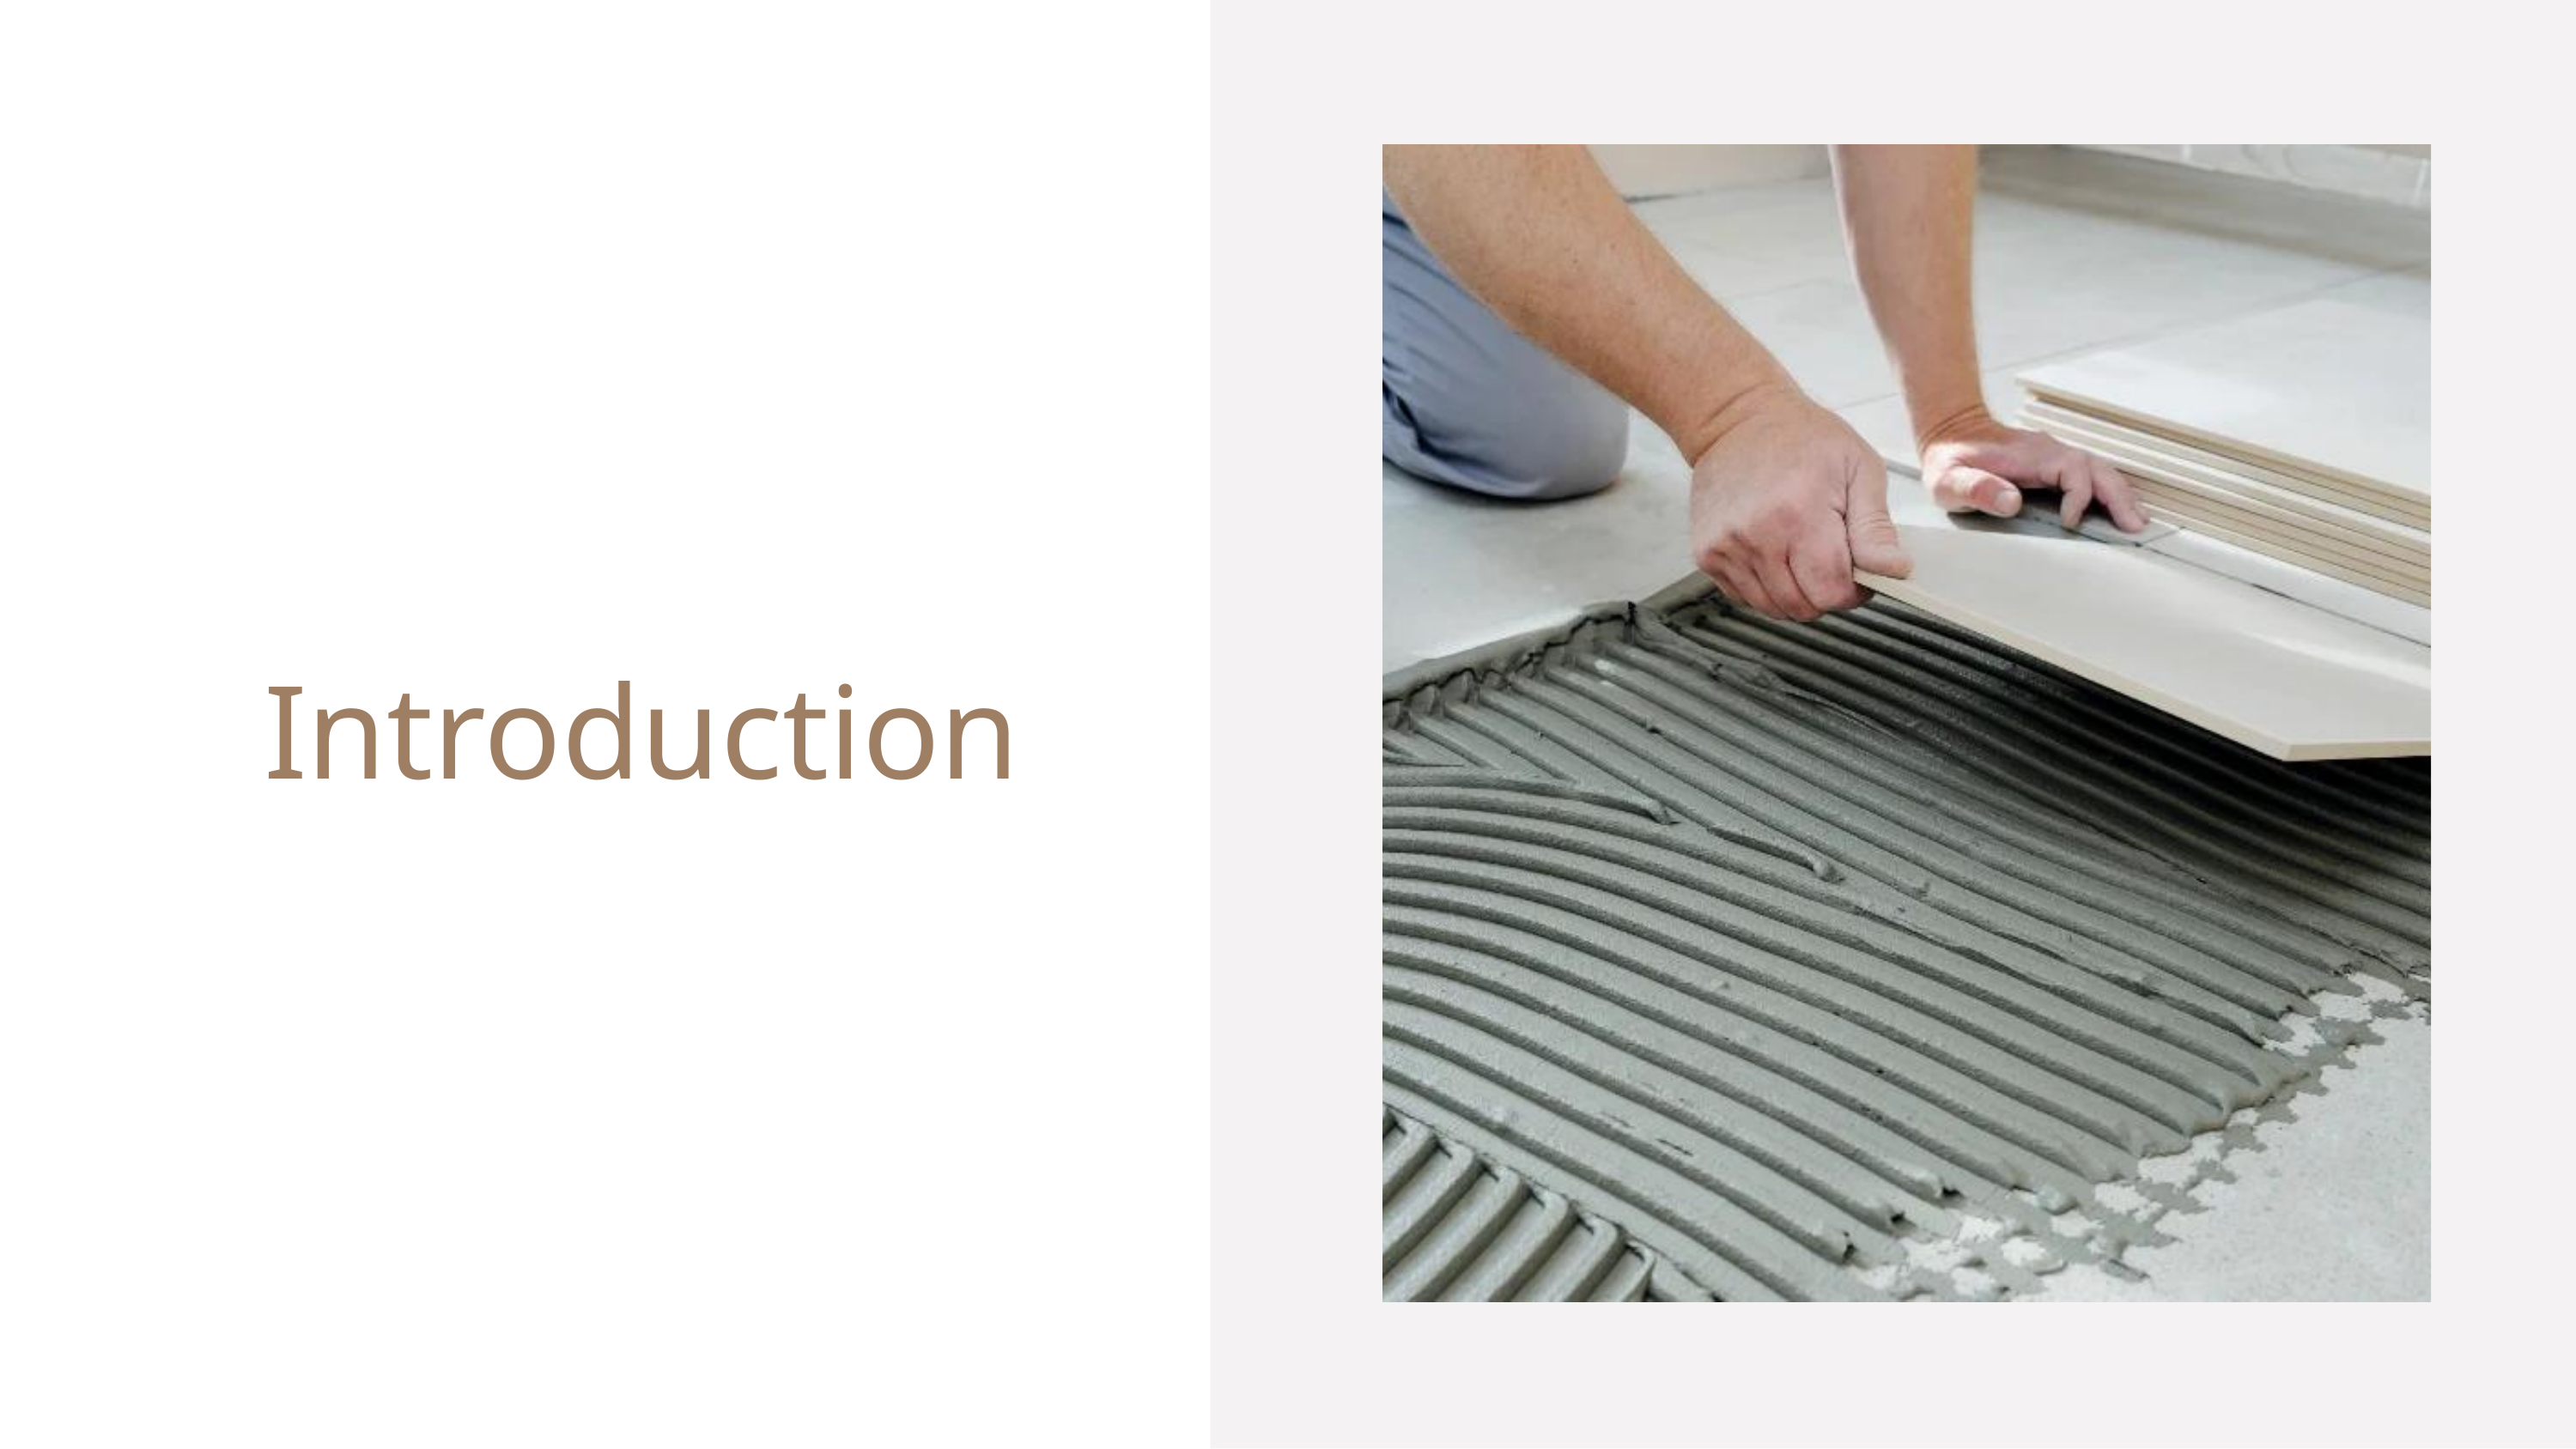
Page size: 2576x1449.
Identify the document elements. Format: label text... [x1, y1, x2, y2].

text_box [1210, 0, 2576, 1449]
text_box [1382, 144, 2432, 1302]
text_box Introduction [253, 637, 1030, 805]
